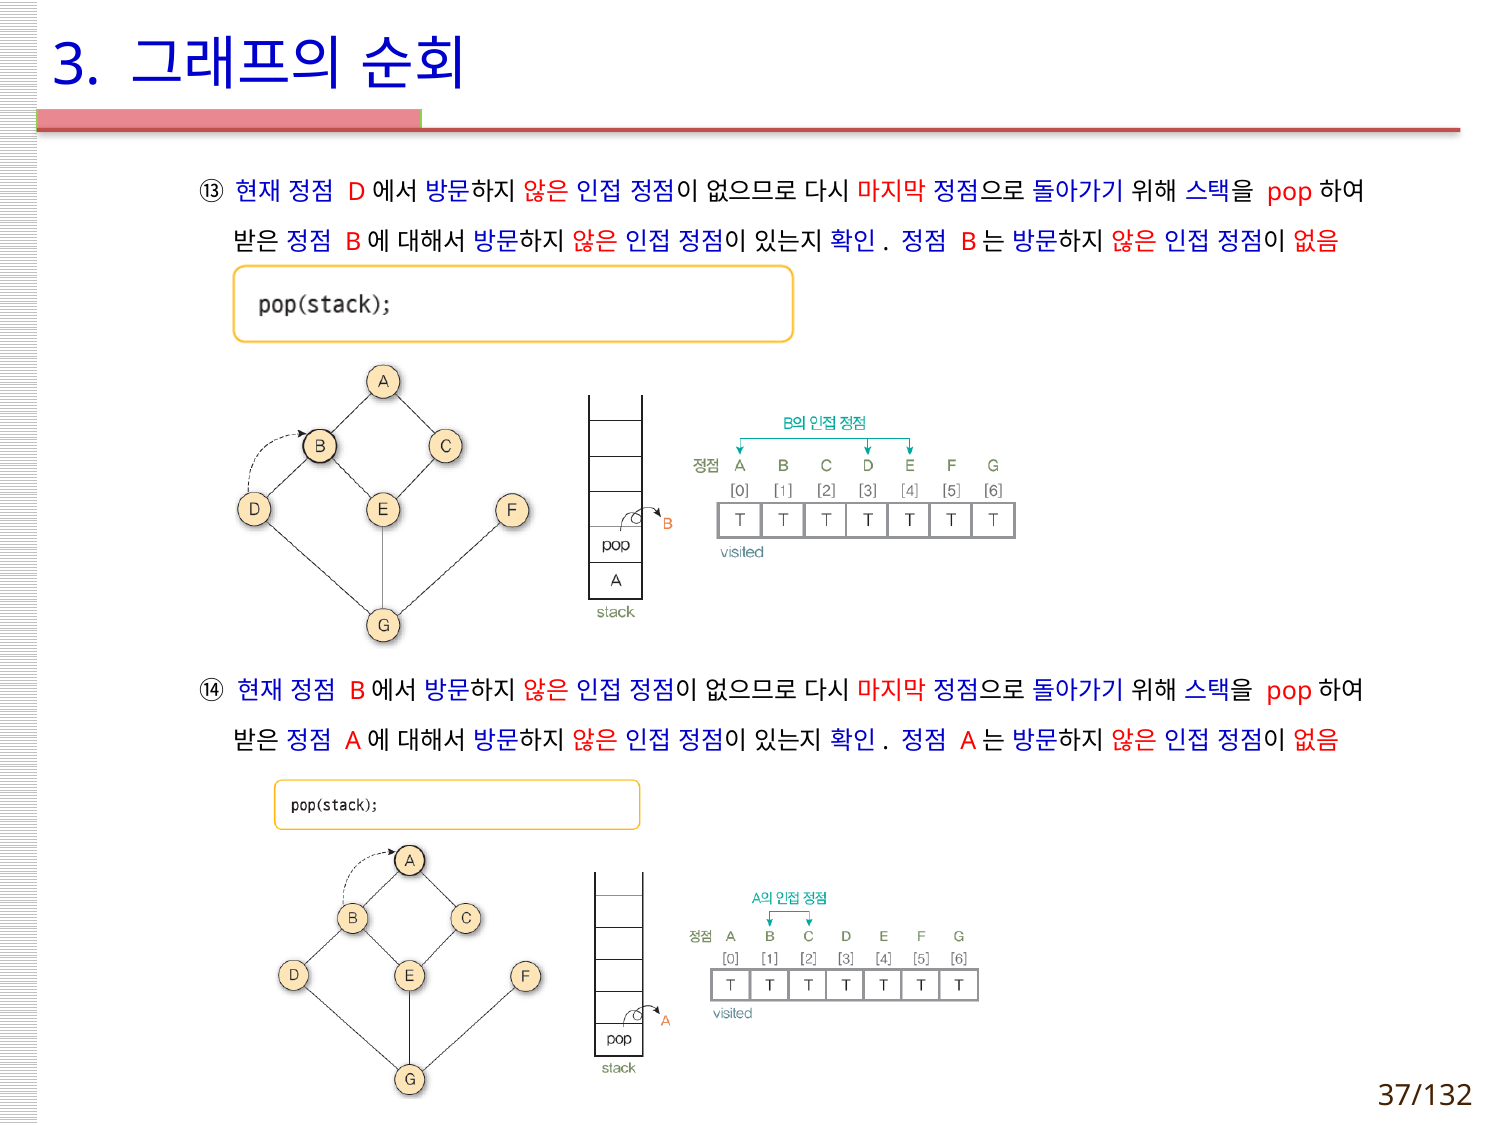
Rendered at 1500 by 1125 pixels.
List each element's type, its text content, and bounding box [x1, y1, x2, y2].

list ⑬ 현재 정점 D에서 방문하지 않은 인접 정점이 없으므로 다시 마지막 정점으로 돌아가기 위해 스택을 pop하여 받은 정점 B에 대해서 방문하지 않은 인접 정점이 있는지 확인. 정점 B는 방문하지 않은 인접 정점이 없음 ⑭ 현재 정점 B에서 방문하지 않은 인접 정점이 없으므로 다시 마지막 정점으로 돌아가기 위해 스택을 pop하여 받은 정점 A에 대해서 방문하지 않은 인접 정점이 있는지 확인. 정점 A는 방문하지 않은 인접 정점이 없음 [37, 152, 1463, 1091]
title 3. 그래프의 순회 [37, 13, 1278, 109]
picture [235, 361, 1017, 649]
picture [271, 775, 981, 1099]
picture [229, 261, 798, 347]
